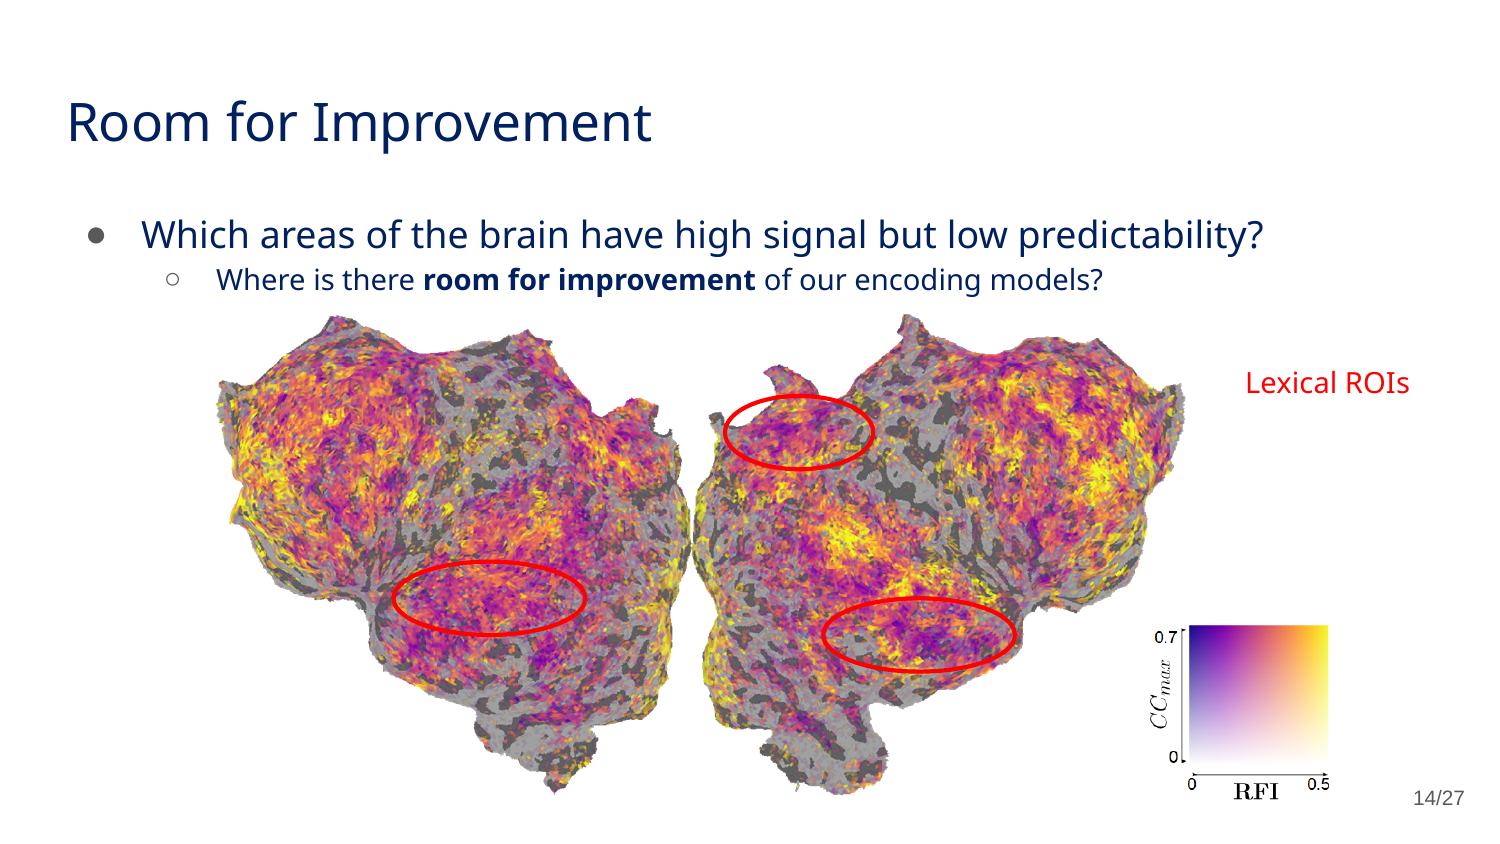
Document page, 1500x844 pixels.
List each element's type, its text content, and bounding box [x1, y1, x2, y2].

title Room for Improvement [51, 72, 1449, 167]
slide_number 14/27 [1389, 764, 1480, 830]
text_box Lexical ROIs [1230, 356, 1425, 407]
list Which areas of the brain have high signal but low predictability? Where is there room for improvement of our encoding models? [51, 189, 1449, 750]
picture [211, 308, 1330, 800]
